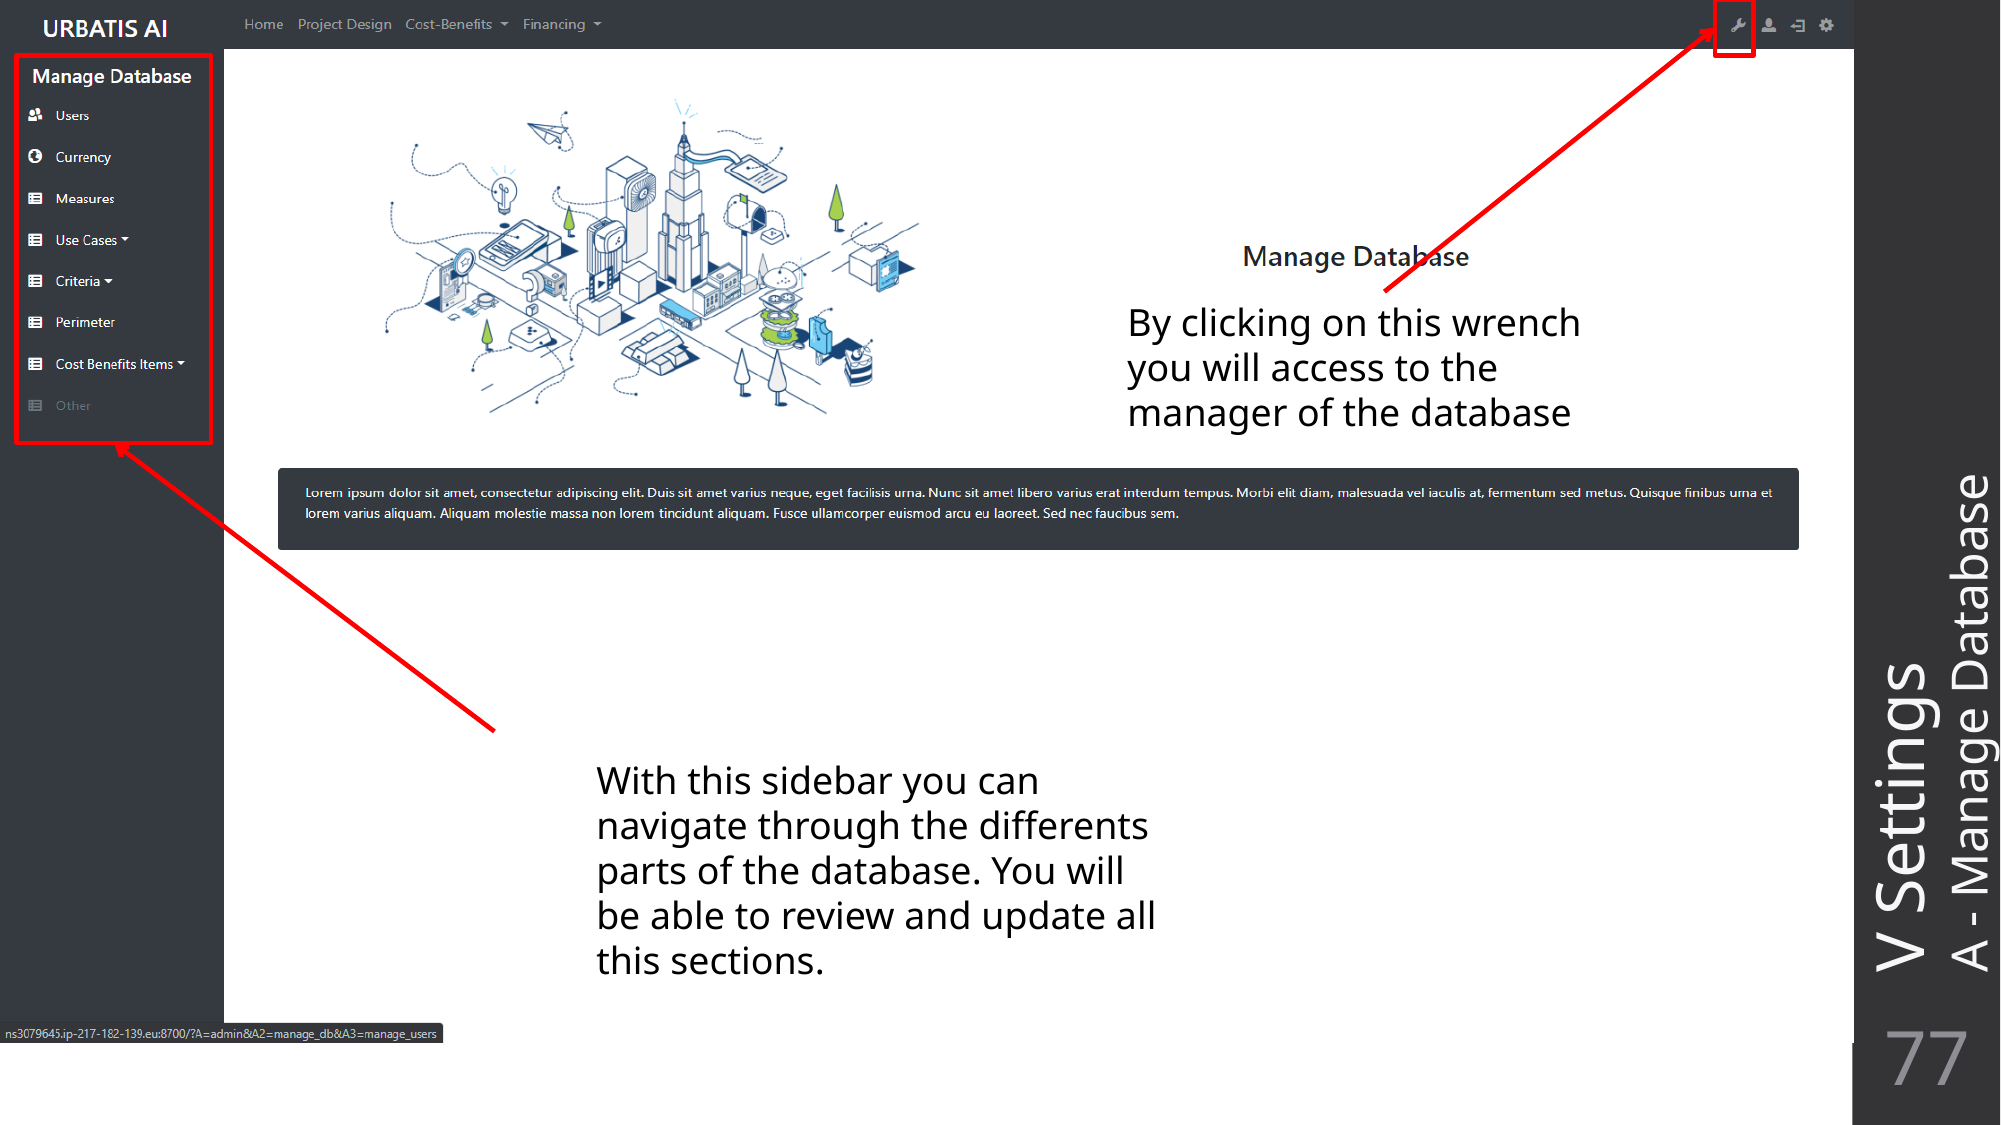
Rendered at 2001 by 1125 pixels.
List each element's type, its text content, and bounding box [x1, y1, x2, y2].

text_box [113, 442, 495, 732]
picture [0, 0, 1854, 1043]
slide_number 77 [1852, 1012, 2000, 1110]
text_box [1384, 27, 1715, 292]
footer V Settings A - Manage Database [1897, 400, 1958, 988]
